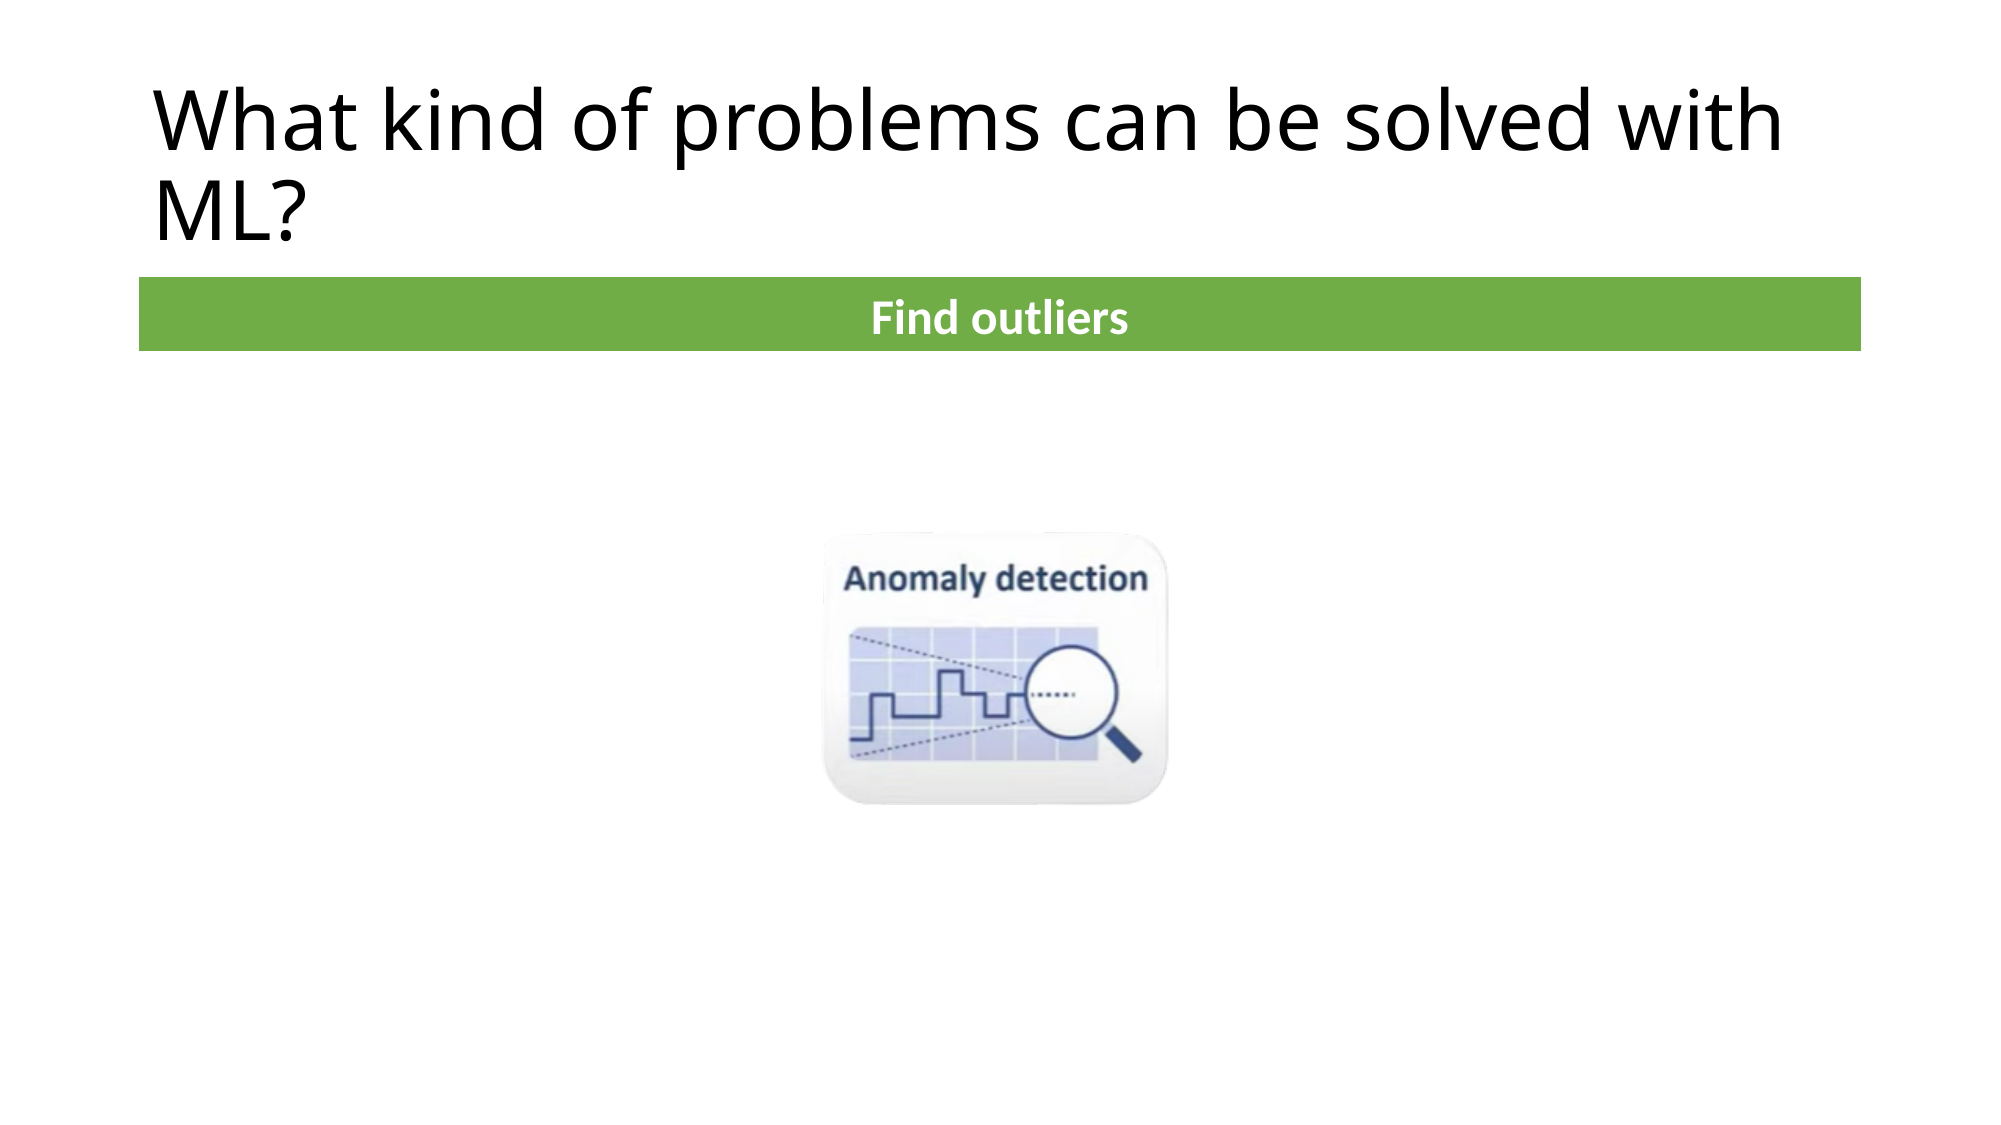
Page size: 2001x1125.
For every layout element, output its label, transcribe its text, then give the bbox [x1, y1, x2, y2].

list Find outliers [136, 274, 1864, 354]
picture [744, 508, 1256, 850]
title What kind of problems can be solved with ML? [137, 59, 1863, 274]
